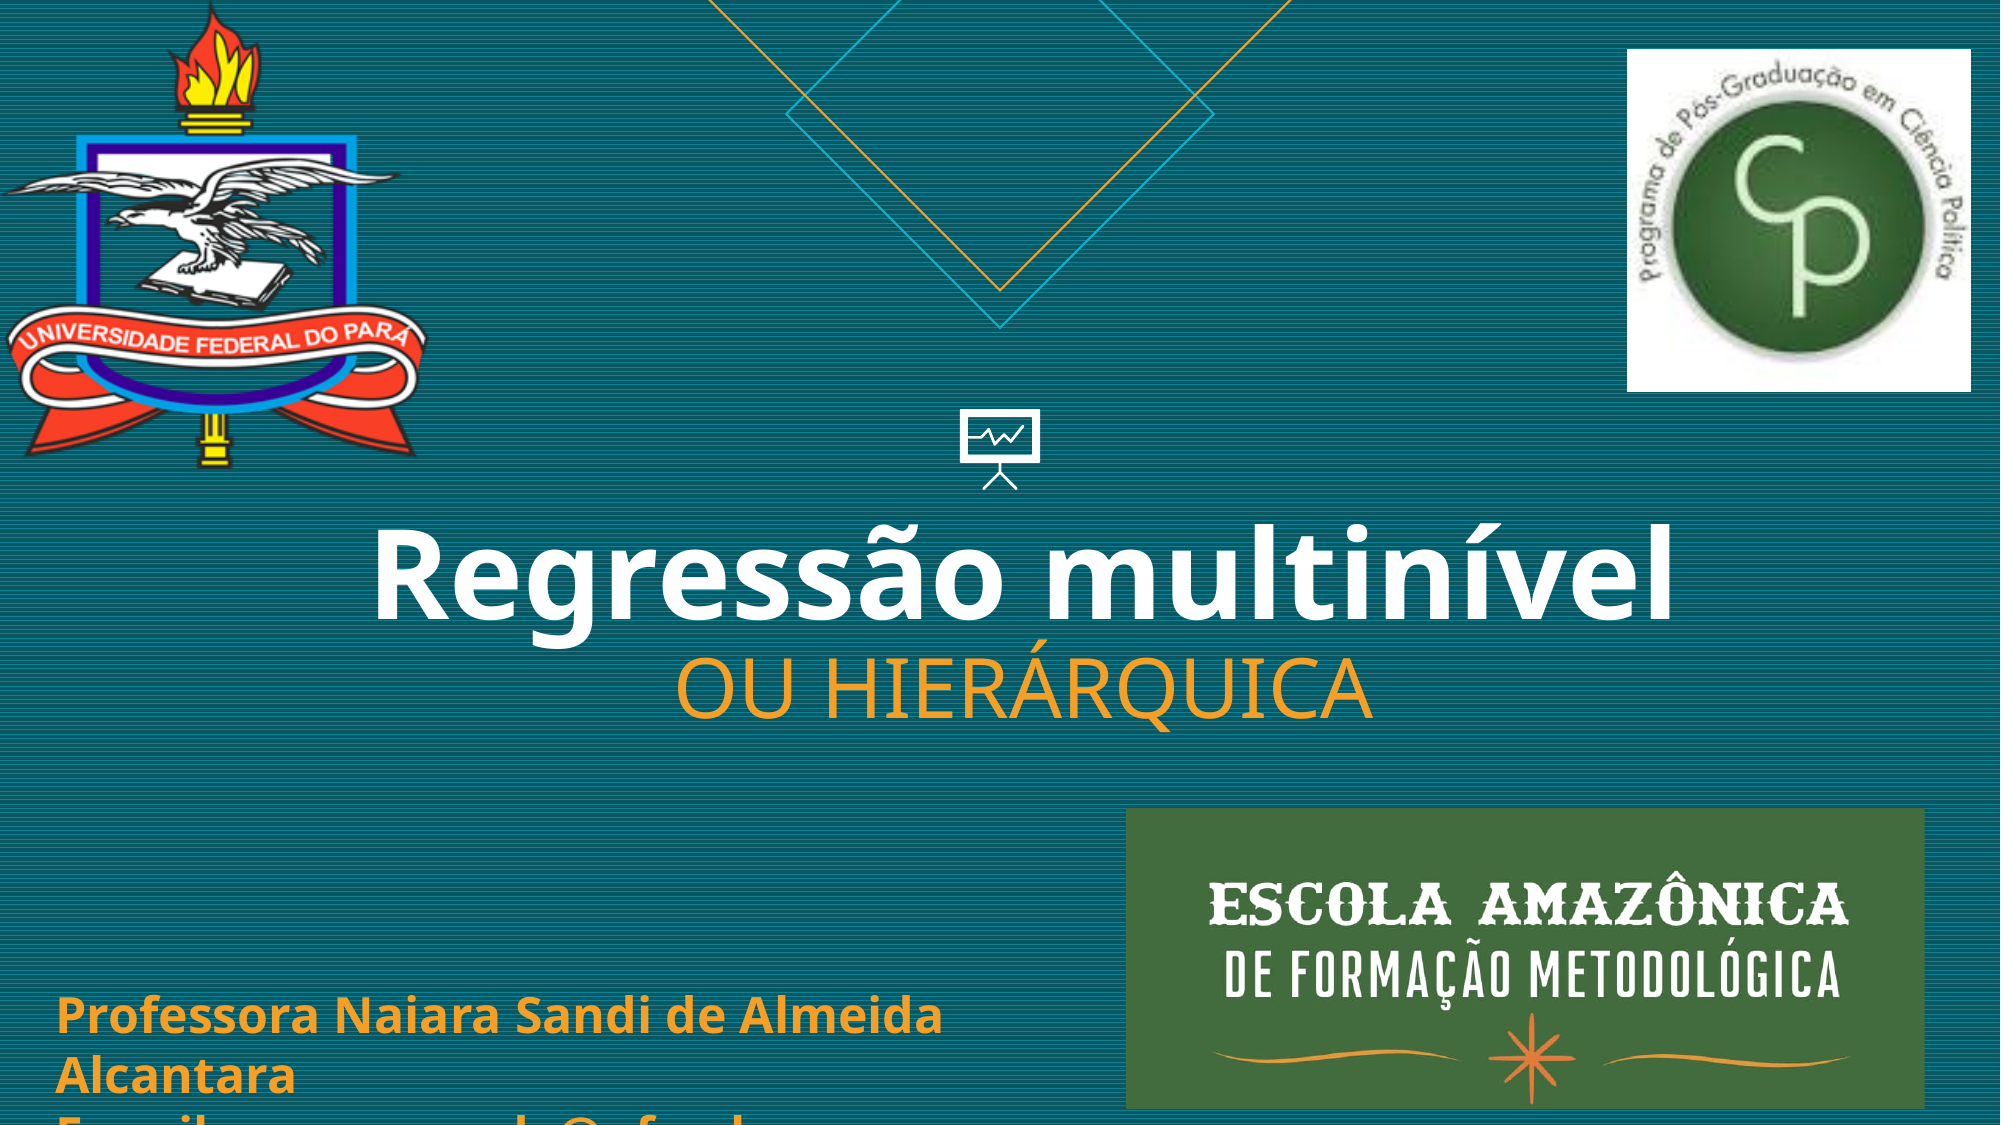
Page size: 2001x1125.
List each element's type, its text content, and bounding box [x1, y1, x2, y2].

picture [0, 0, 429, 469]
picture [1627, 49, 1971, 392]
text_box Professora Naiara Sandi de Almeida Alcantara E-mail: nayarasandy@ufpa.br [40, 976, 1041, 1125]
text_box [959, 408, 1041, 490]
title Regressão multinível OU HIERÁRQUICA [274, 511, 1775, 737]
text_box [708, 0, 1292, 292]
text_box [784, 95, 1216, 330]
picture [1125, 808, 1925, 1109]
